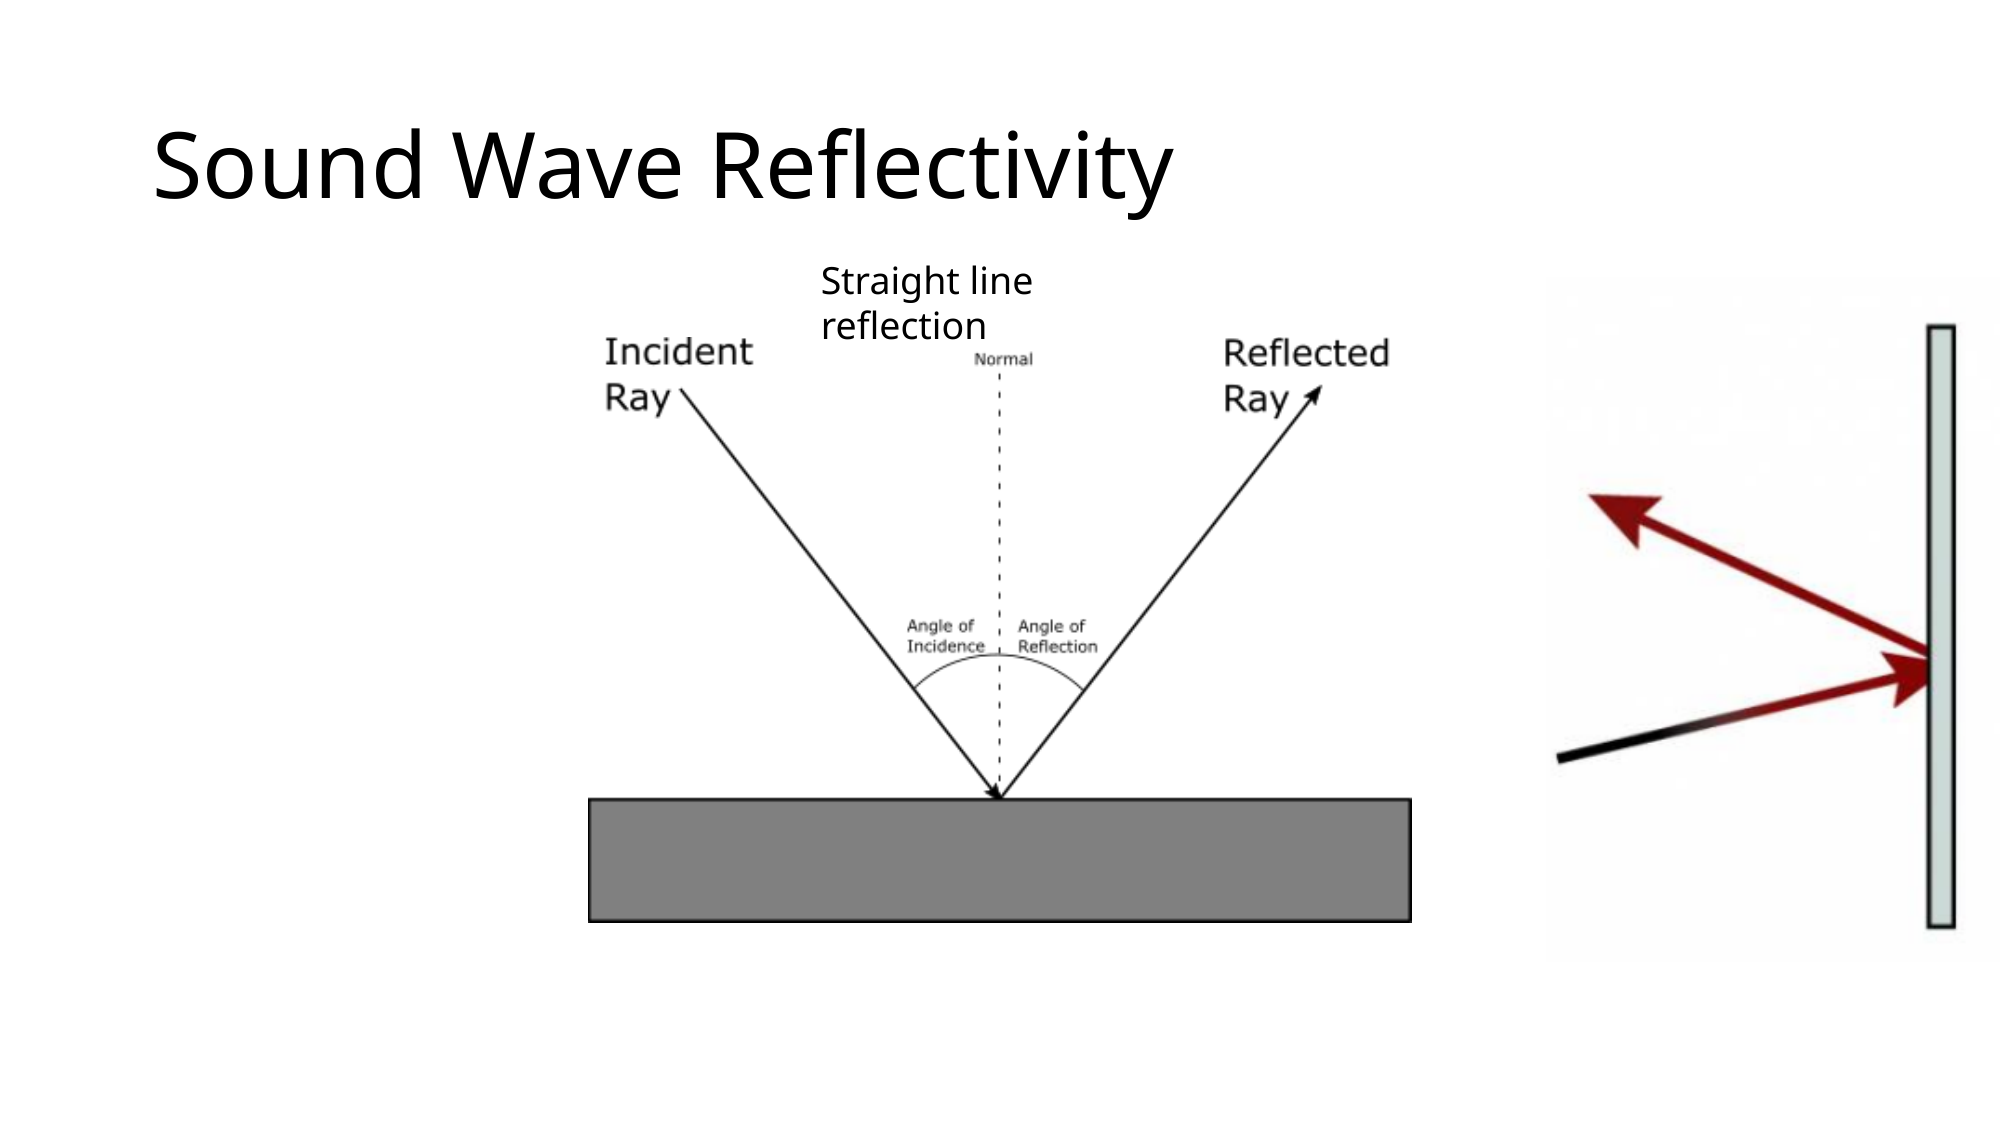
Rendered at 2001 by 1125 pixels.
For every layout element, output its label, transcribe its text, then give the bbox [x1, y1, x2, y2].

text_box Straight line reflection [806, 249, 1194, 336]
title Sound Wave Reflectivity [137, 59, 1863, 278]
picture [587, 336, 1412, 923]
picture [1546, 276, 2000, 963]
